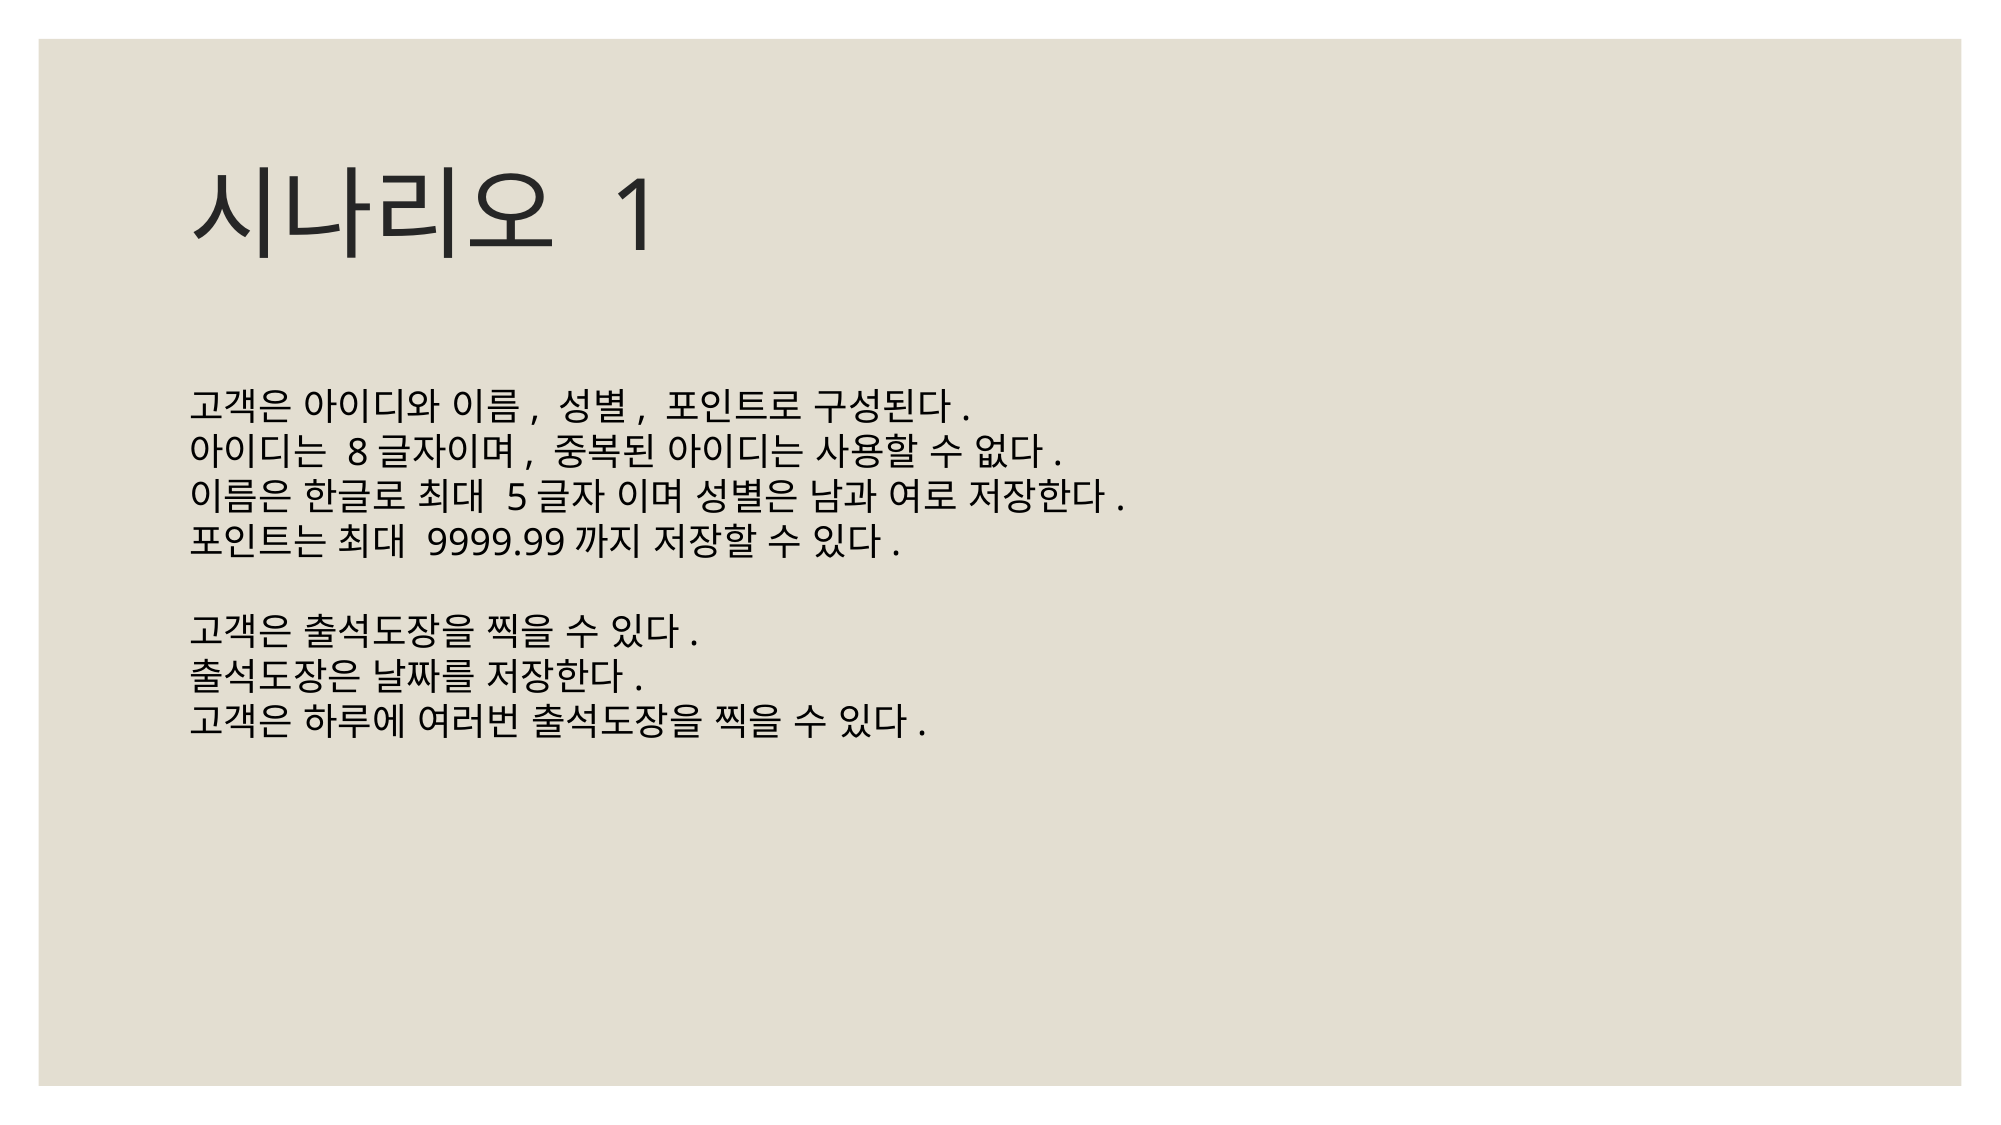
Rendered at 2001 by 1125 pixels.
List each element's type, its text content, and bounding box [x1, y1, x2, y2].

title 시나리오 1 [174, 105, 1825, 330]
text_box 고객은 아이디와 이름, 성별, 포인트로 구성된다. 아이디는 8글자이며, 중복된 아이디는 사용할 수 없다. 이름은 한글로 최대 5글자 이며 성별은 남과 여로 저장한다. 포인트는 최대 9999.99까지 저장할 수 있다. 고객은 출석도장을 찍을 수 있다. 출석도장은 날짜를 저장한다. 고객은 하루에 여러번 출석도장을 찍을 수 있다. [174, 330, 1825, 751]
